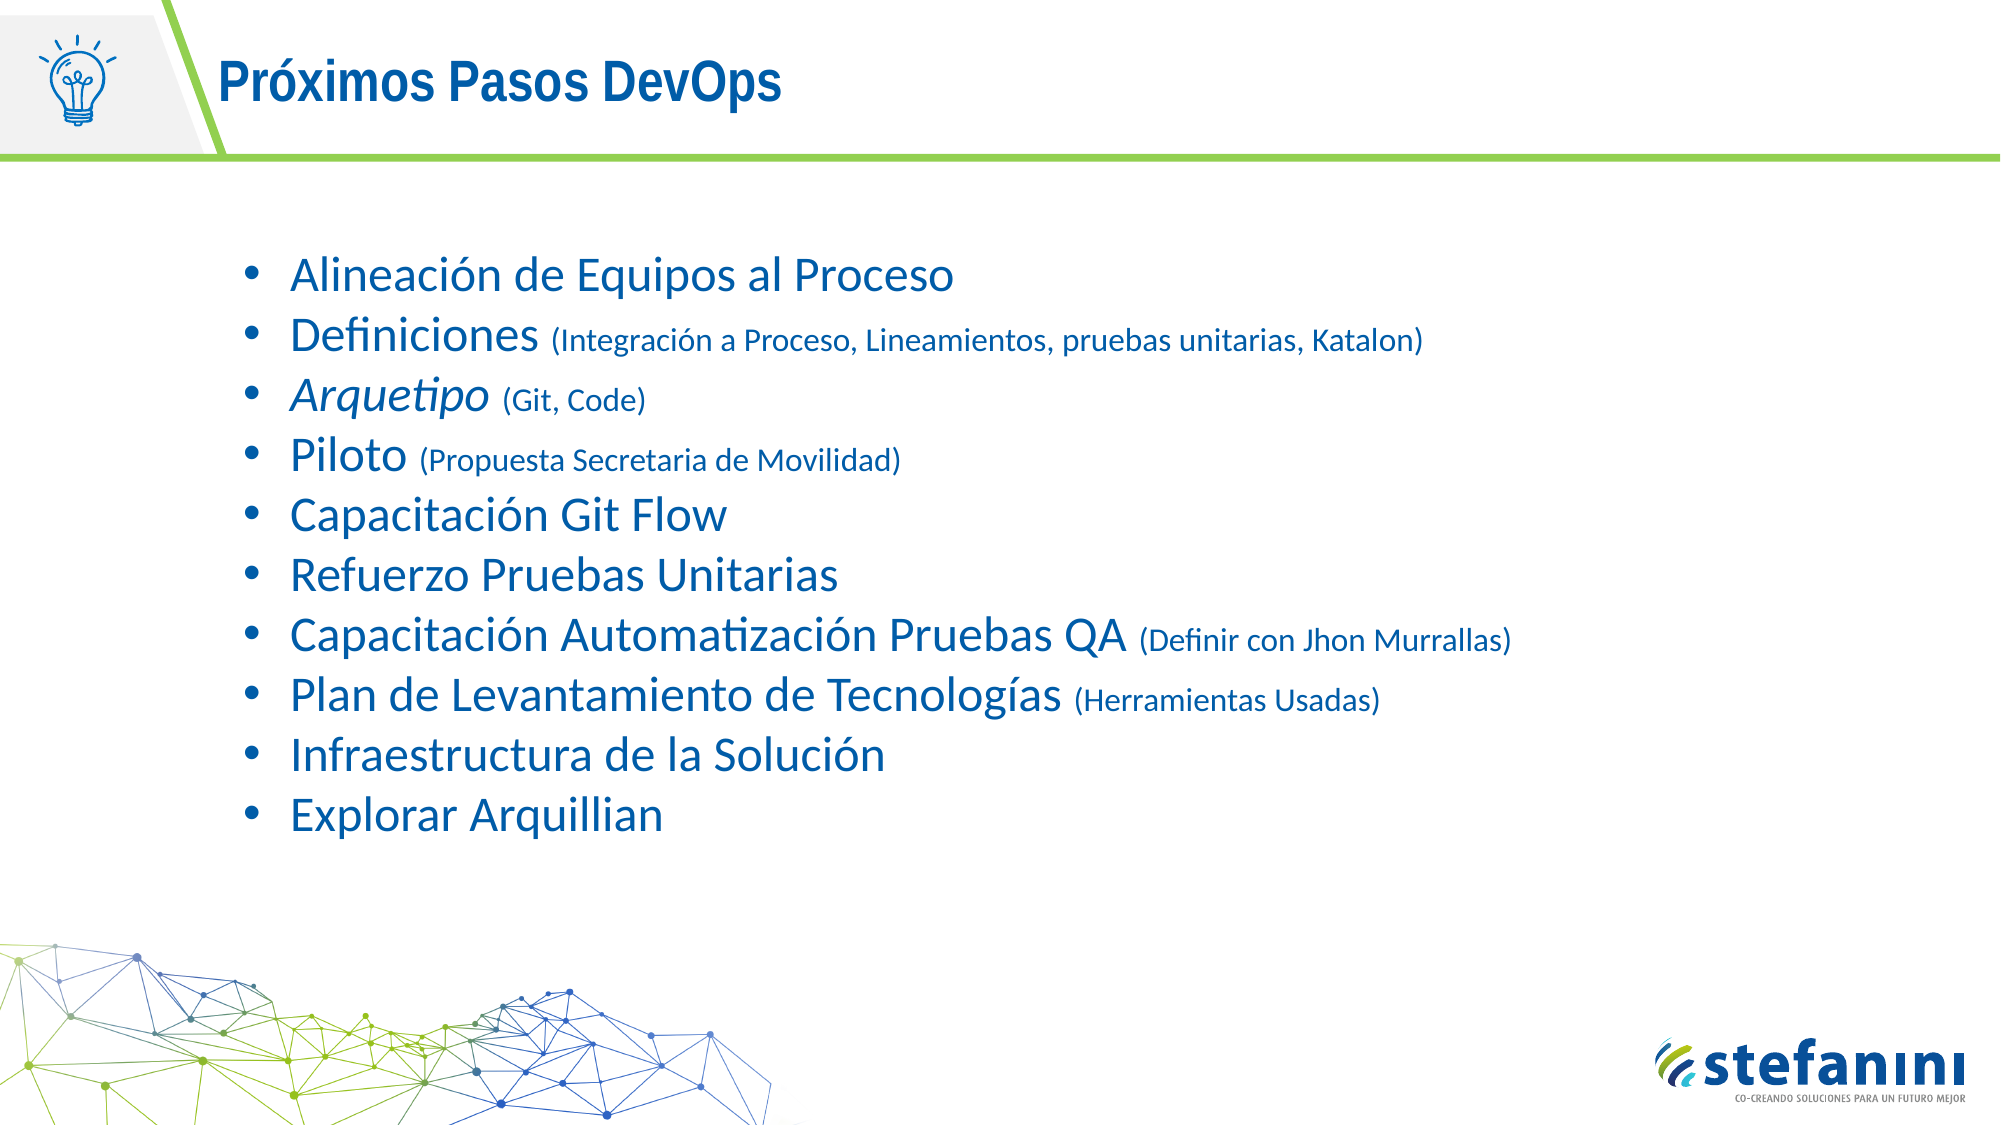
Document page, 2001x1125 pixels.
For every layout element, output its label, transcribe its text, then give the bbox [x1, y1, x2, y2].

title Próximos Pasos DevOps [190, 5, 1960, 160]
text_box Alineación de Equipos al Proceso Definiciones (Integración a Proceso, Lineamientos, pruebas unitarias, Katalon) Arquetipo (Git, Code) Piloto (Propuesta Secretaria de Movilidad) Capacitación Git Flow Refuerzo Pruebas Unitarias Capacitación Automatización Pruebas QA (Definir con Jhon Murrallas) Plan de Levantamiento de Tecnologías (Herramientas Usadas) Infraestructura de la Solución Explorar Arquillian [228, 174, 1799, 850]
picture [0, 566, 826, 1125]
